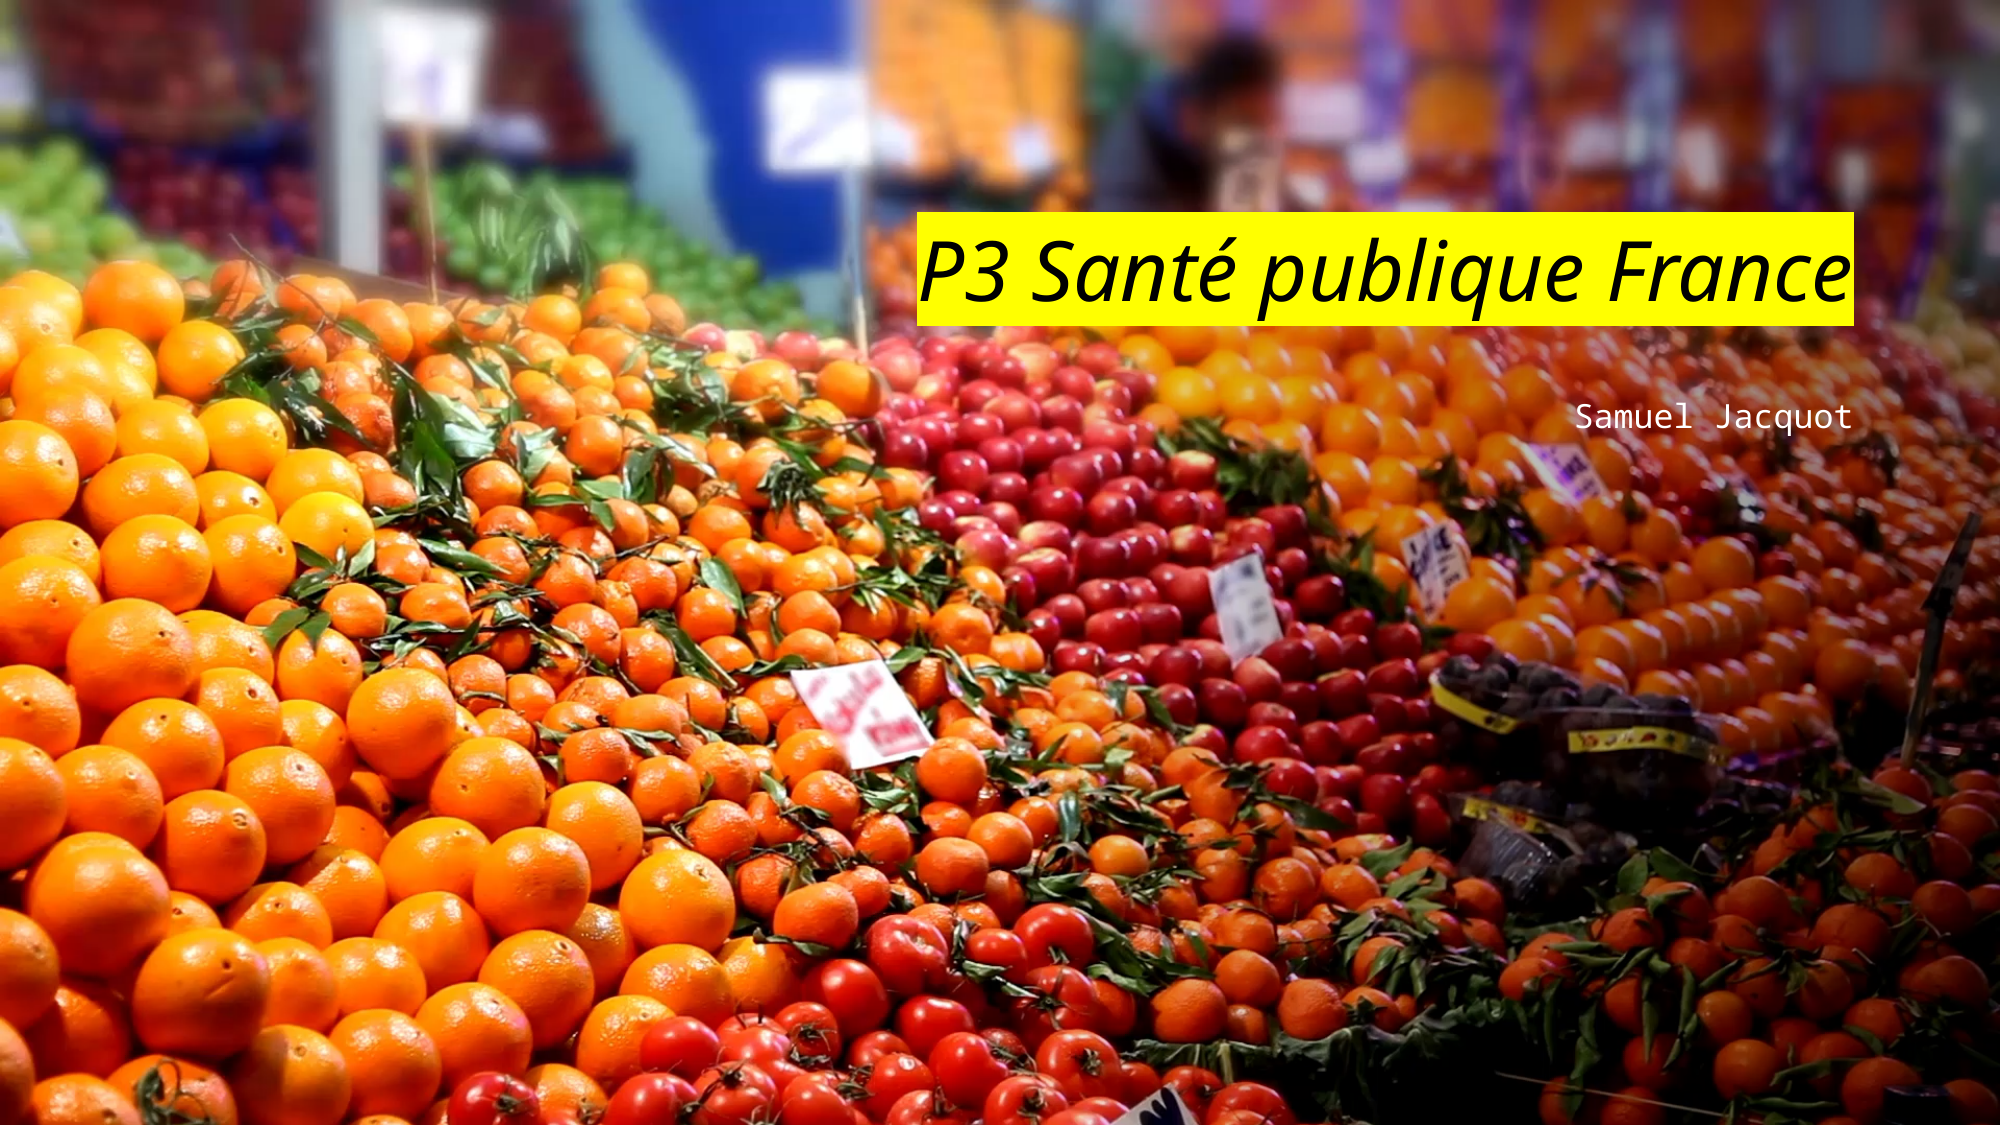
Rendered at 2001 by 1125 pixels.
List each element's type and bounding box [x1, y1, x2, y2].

text_box [0, 0, 2000, 1125]
